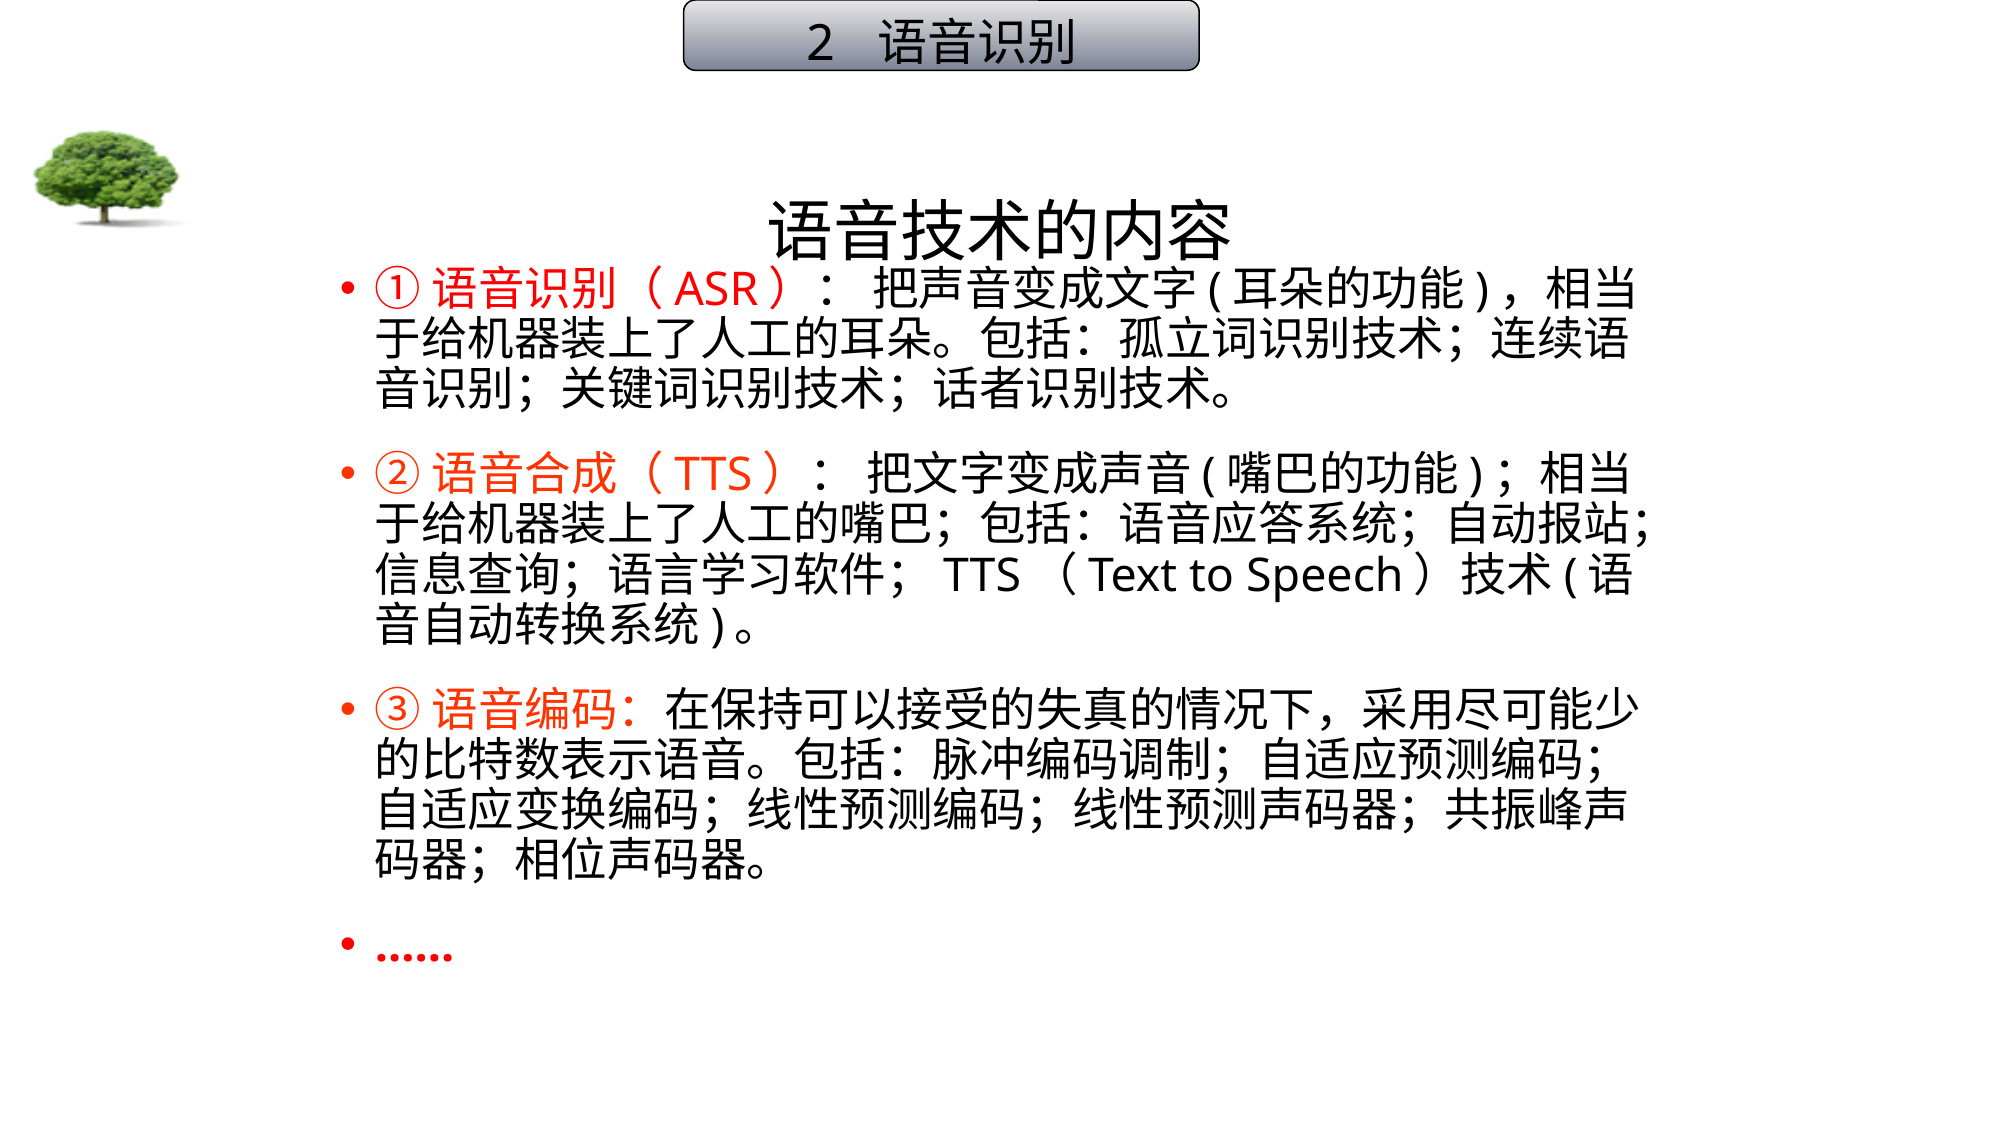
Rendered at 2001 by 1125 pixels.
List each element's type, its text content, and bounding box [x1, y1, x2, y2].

picture [23, 117, 137, 233]
list ①语音识别（ASR）： 把声音变成文字(耳朵的功能)，相当于给机器装上了人工的耳朵。包括：孤立词识别技术；连续语音识别；关键词识别技术；话者识别技术。 ②语音合成（TTS）： 把文字变成声音(嘴巴的功能)；相当于给机器装上了人工的嘴巴；包括：语音应答系统；自动报站；信息查询；语言学习软件；TTS（Text to Speech）技术(语音自动转换系统)。 ③语音编码：在保持可以接受的失真的情况下，采用尽可能少的比特数表示语音。包括：脉冲编码调制；自适应预测编码；自适应变换编码；线性预测编码；线性预测声码器；共振峰声码器；相位声码器。 …… [324, 278, 1675, 982]
text_box 2 语音识别 [683, 0, 1206, 71]
title 语音技术的内容 [137, 59, 1863, 278]
